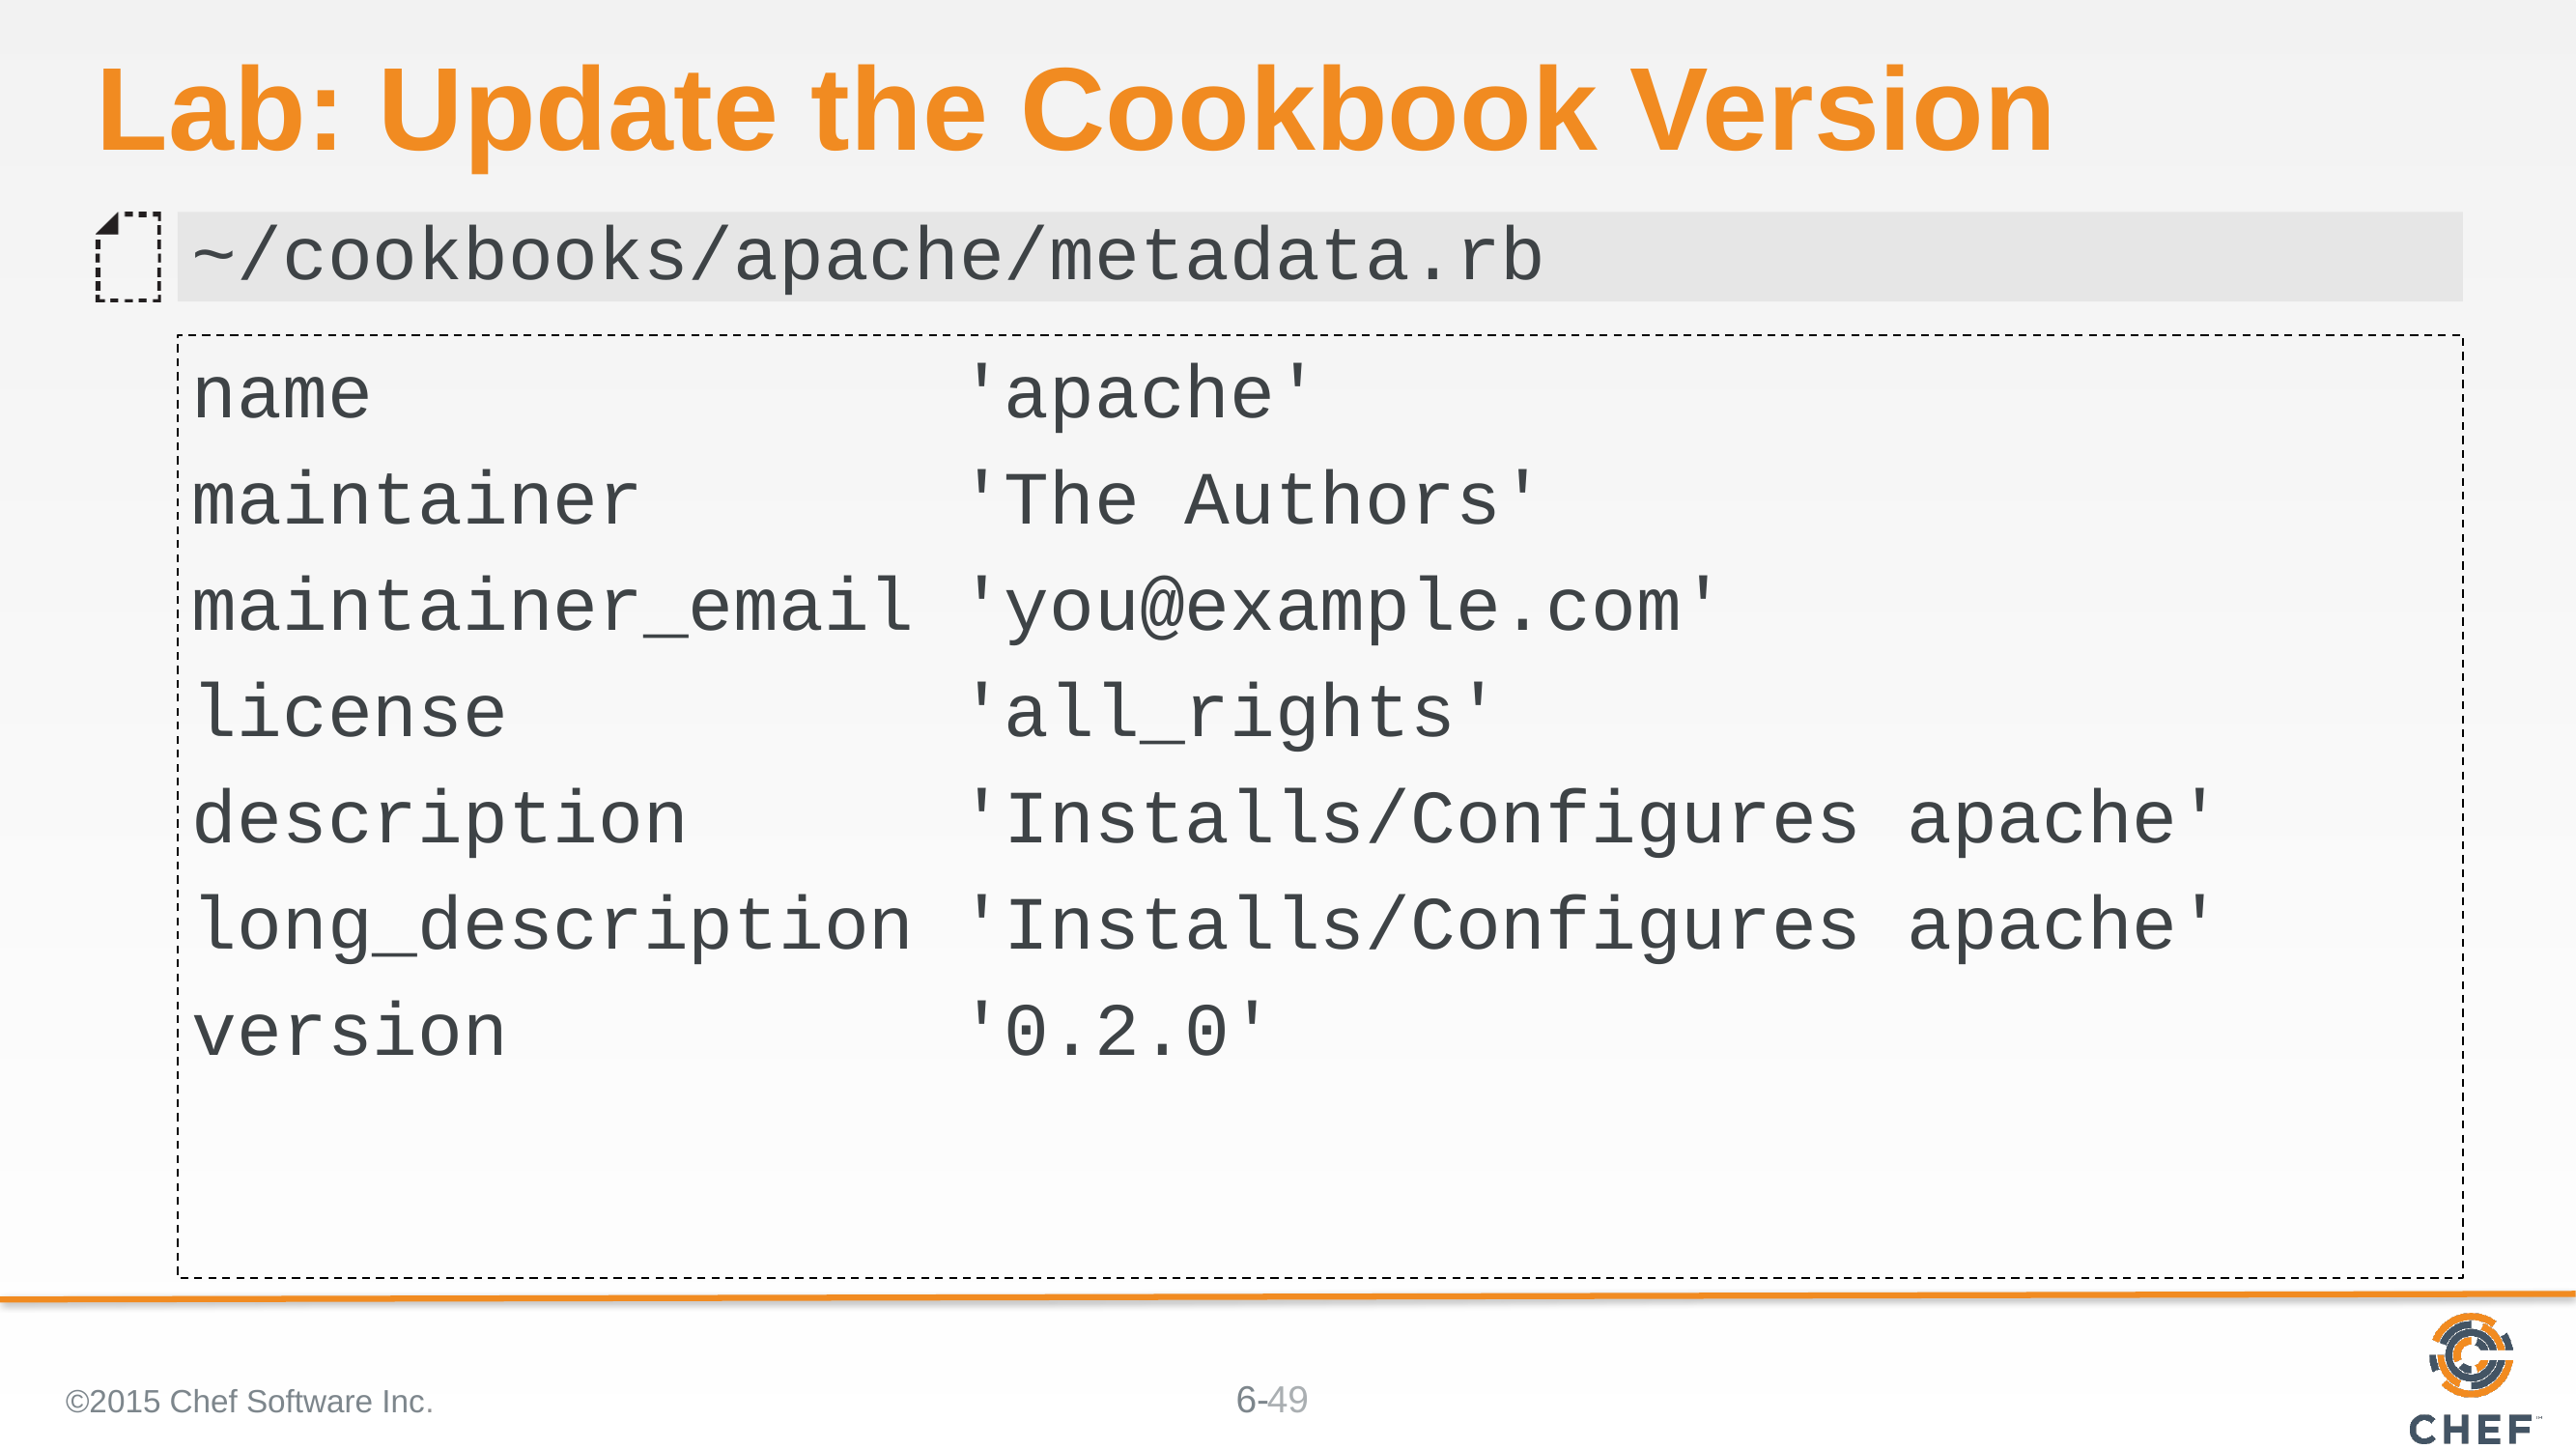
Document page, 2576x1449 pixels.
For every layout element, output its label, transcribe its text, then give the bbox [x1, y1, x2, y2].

picture [2399, 1297, 2550, 1449]
list ~/cookbooks/apache/metadata.rb [177, 212, 2463, 302]
slide_number 49 [998, 1359, 1578, 1437]
title Lab: Update the Cookbook Version [96, 48, 2463, 180]
footer ©2015 Chef Software Inc. [51, 1359, 952, 1440]
list name 'apache' maintainer 'The Authors' maintainer_email 'you@example.com' license 'all_rights' description 'Installs/Configures apache' long_description 'Installs/Configures apache' version '0.2.0' [177, 334, 2464, 1279]
